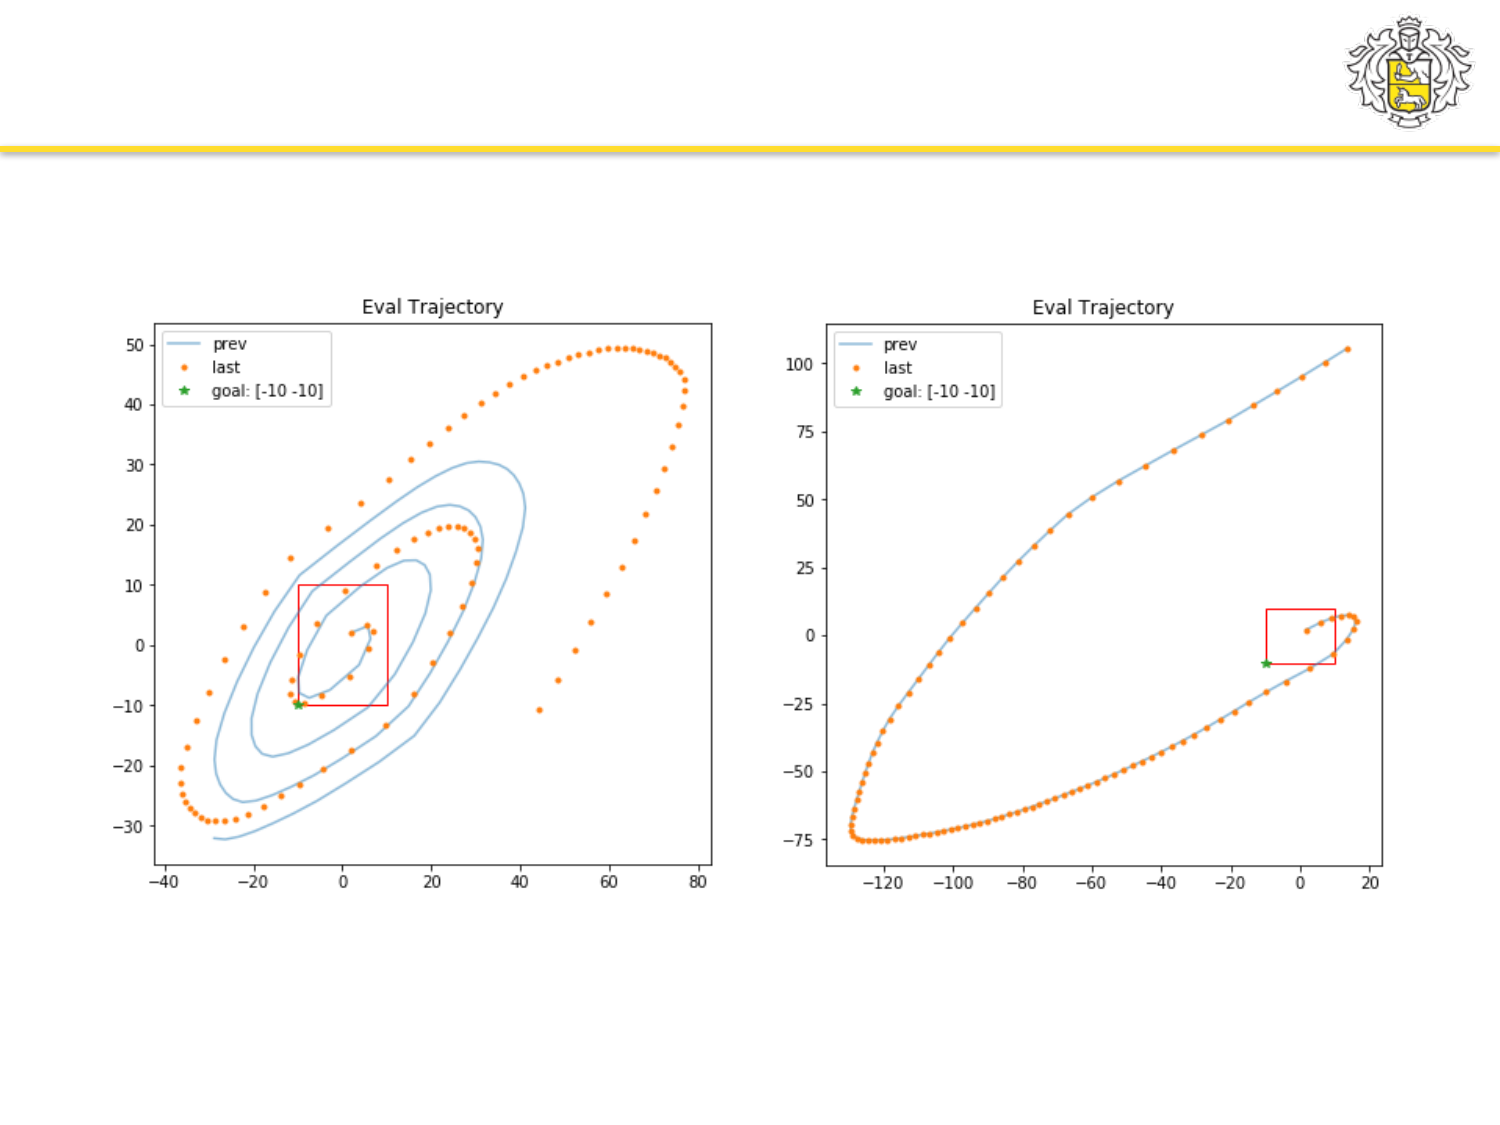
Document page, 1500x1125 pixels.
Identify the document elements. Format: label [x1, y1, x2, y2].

picture [111, 291, 719, 899]
picture [762, 280, 1410, 911]
